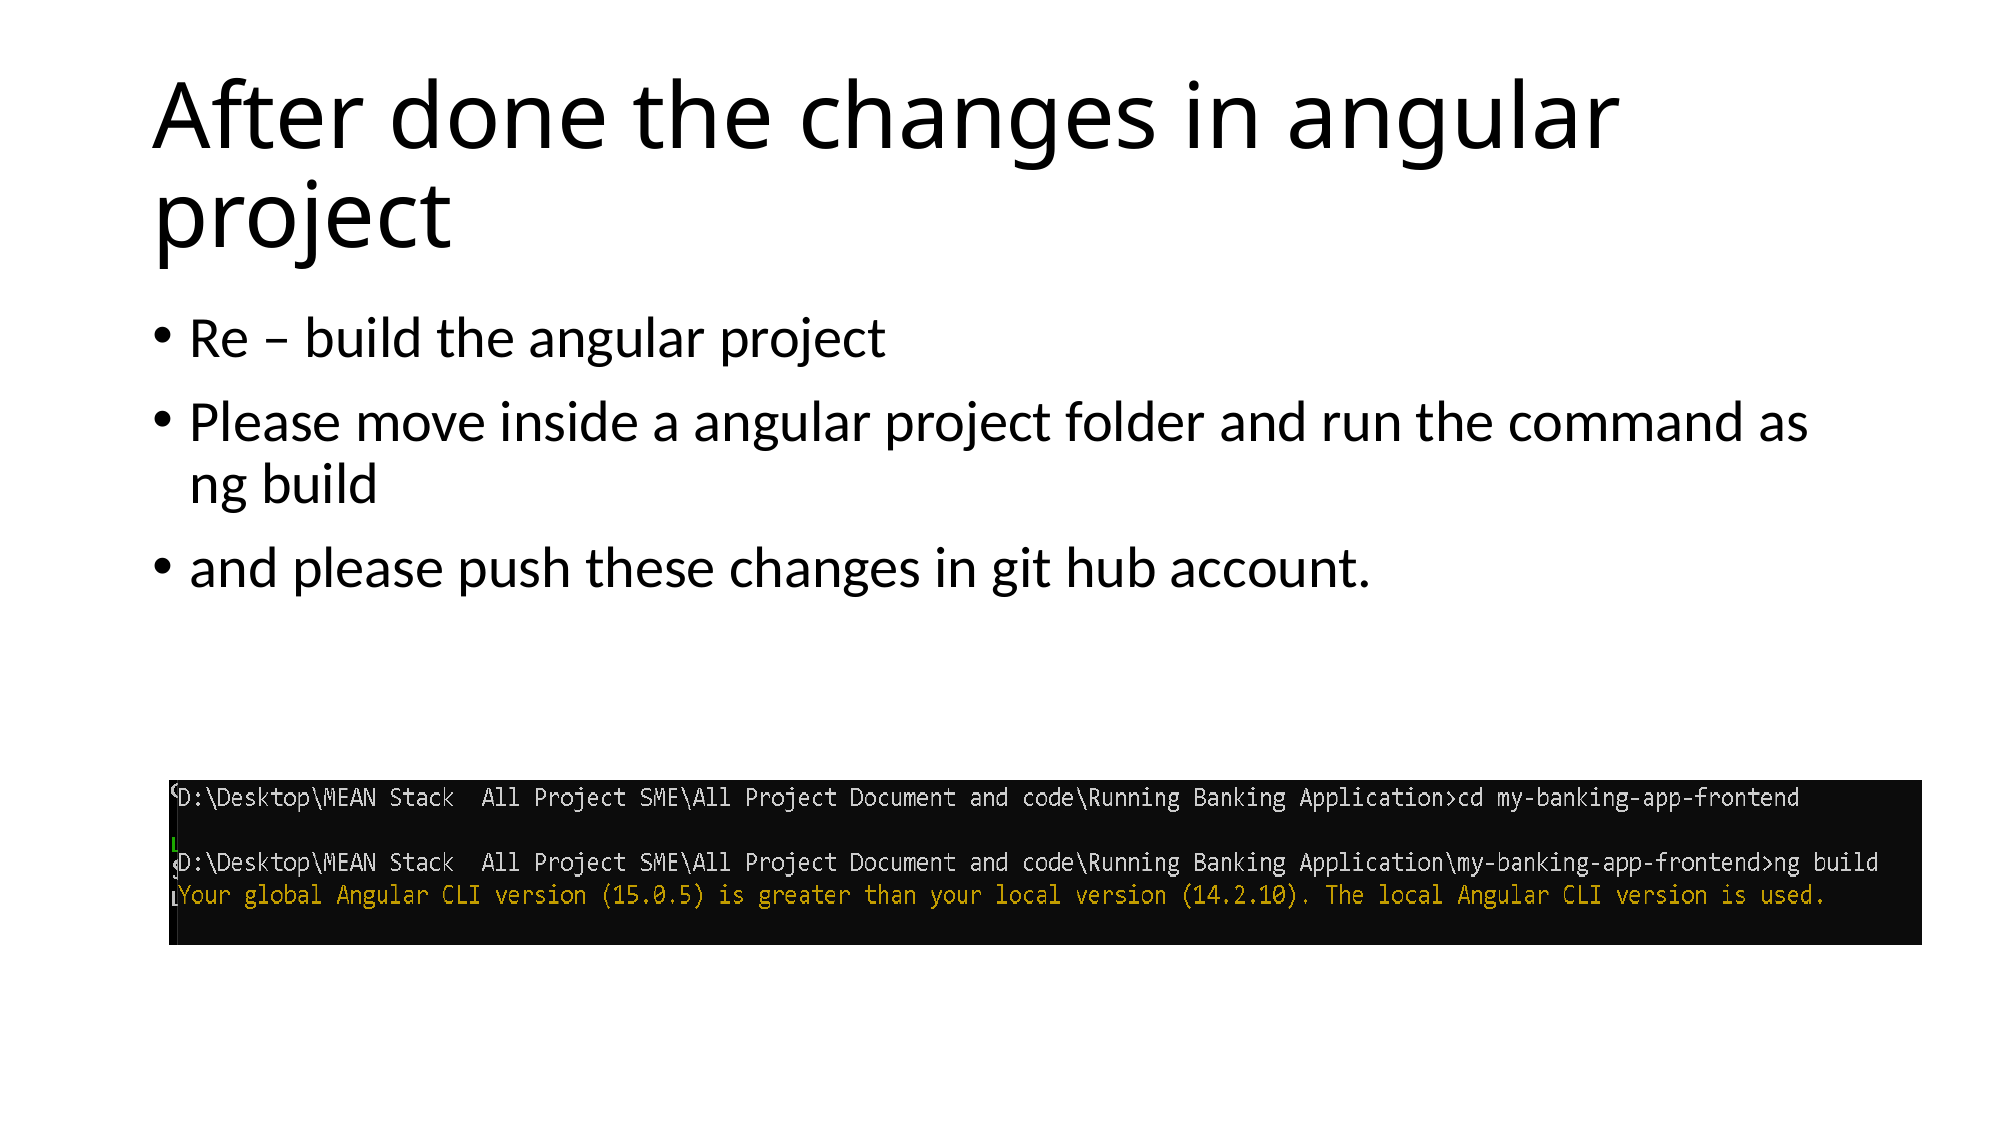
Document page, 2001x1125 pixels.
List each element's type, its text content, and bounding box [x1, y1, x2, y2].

title After done the changes in angular project [137, 59, 1863, 278]
list Re – build the angular project Please move inside a angular project folder and run the command as ng build and please push these changes in git hub account. [137, 299, 1863, 1014]
picture [169, 780, 1922, 945]
